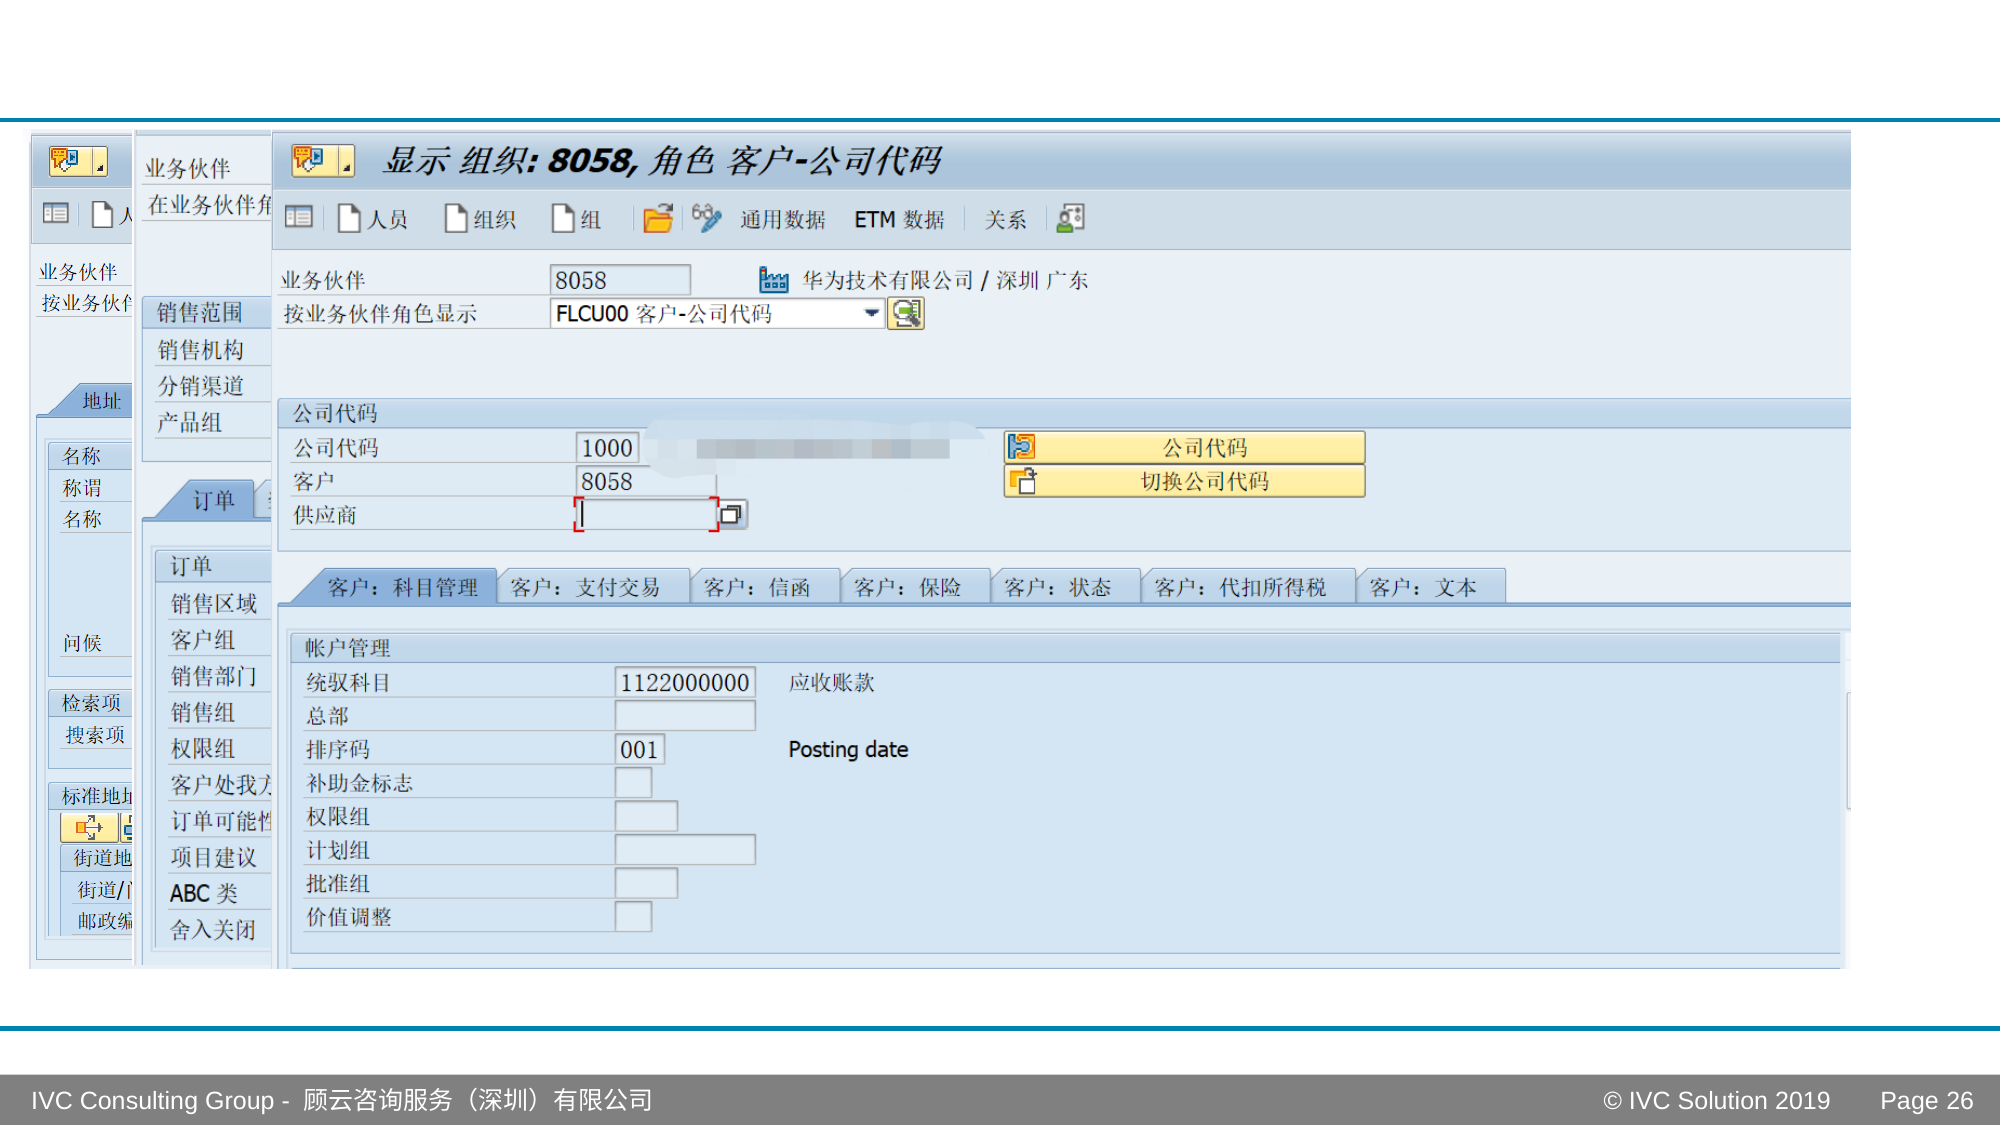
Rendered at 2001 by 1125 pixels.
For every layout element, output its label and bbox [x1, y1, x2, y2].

list [23, 129, 131, 969]
picture [131, 129, 1851, 969]
